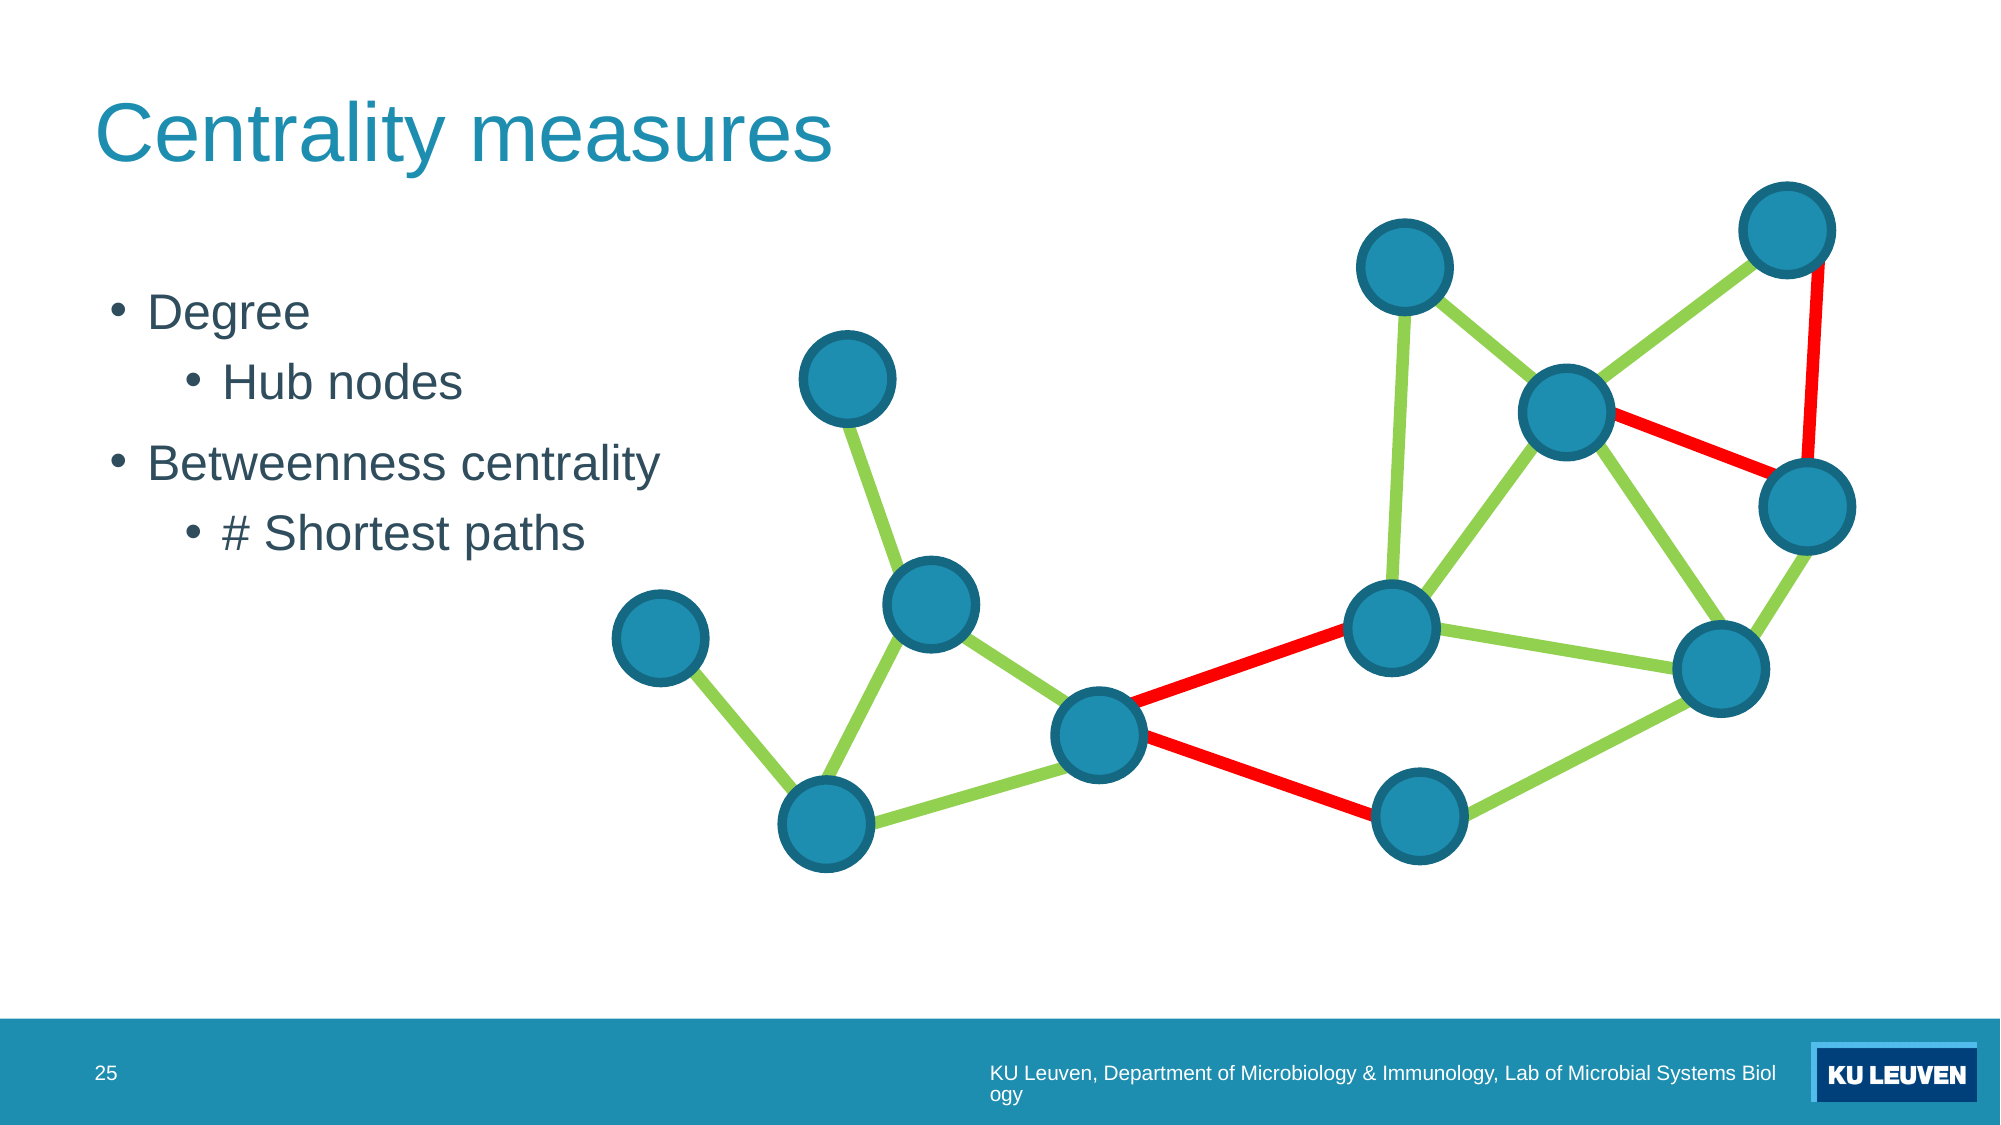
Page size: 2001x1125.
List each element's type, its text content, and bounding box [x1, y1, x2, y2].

slide_number 25 [94, 1018, 201, 1125]
picture [1811, 1042, 1977, 1102]
list Degree Hub nodes Betweenness centrality # Shortest paths [94, 271, 1906, 1004]
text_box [616, 186, 1852, 869]
title Centrality measures [94, 33, 1906, 223]
footer KU Leuven, Department of Microbiology & Immunology, Lab of Microbial Systems Biology [989, 1018, 1809, 1125]
